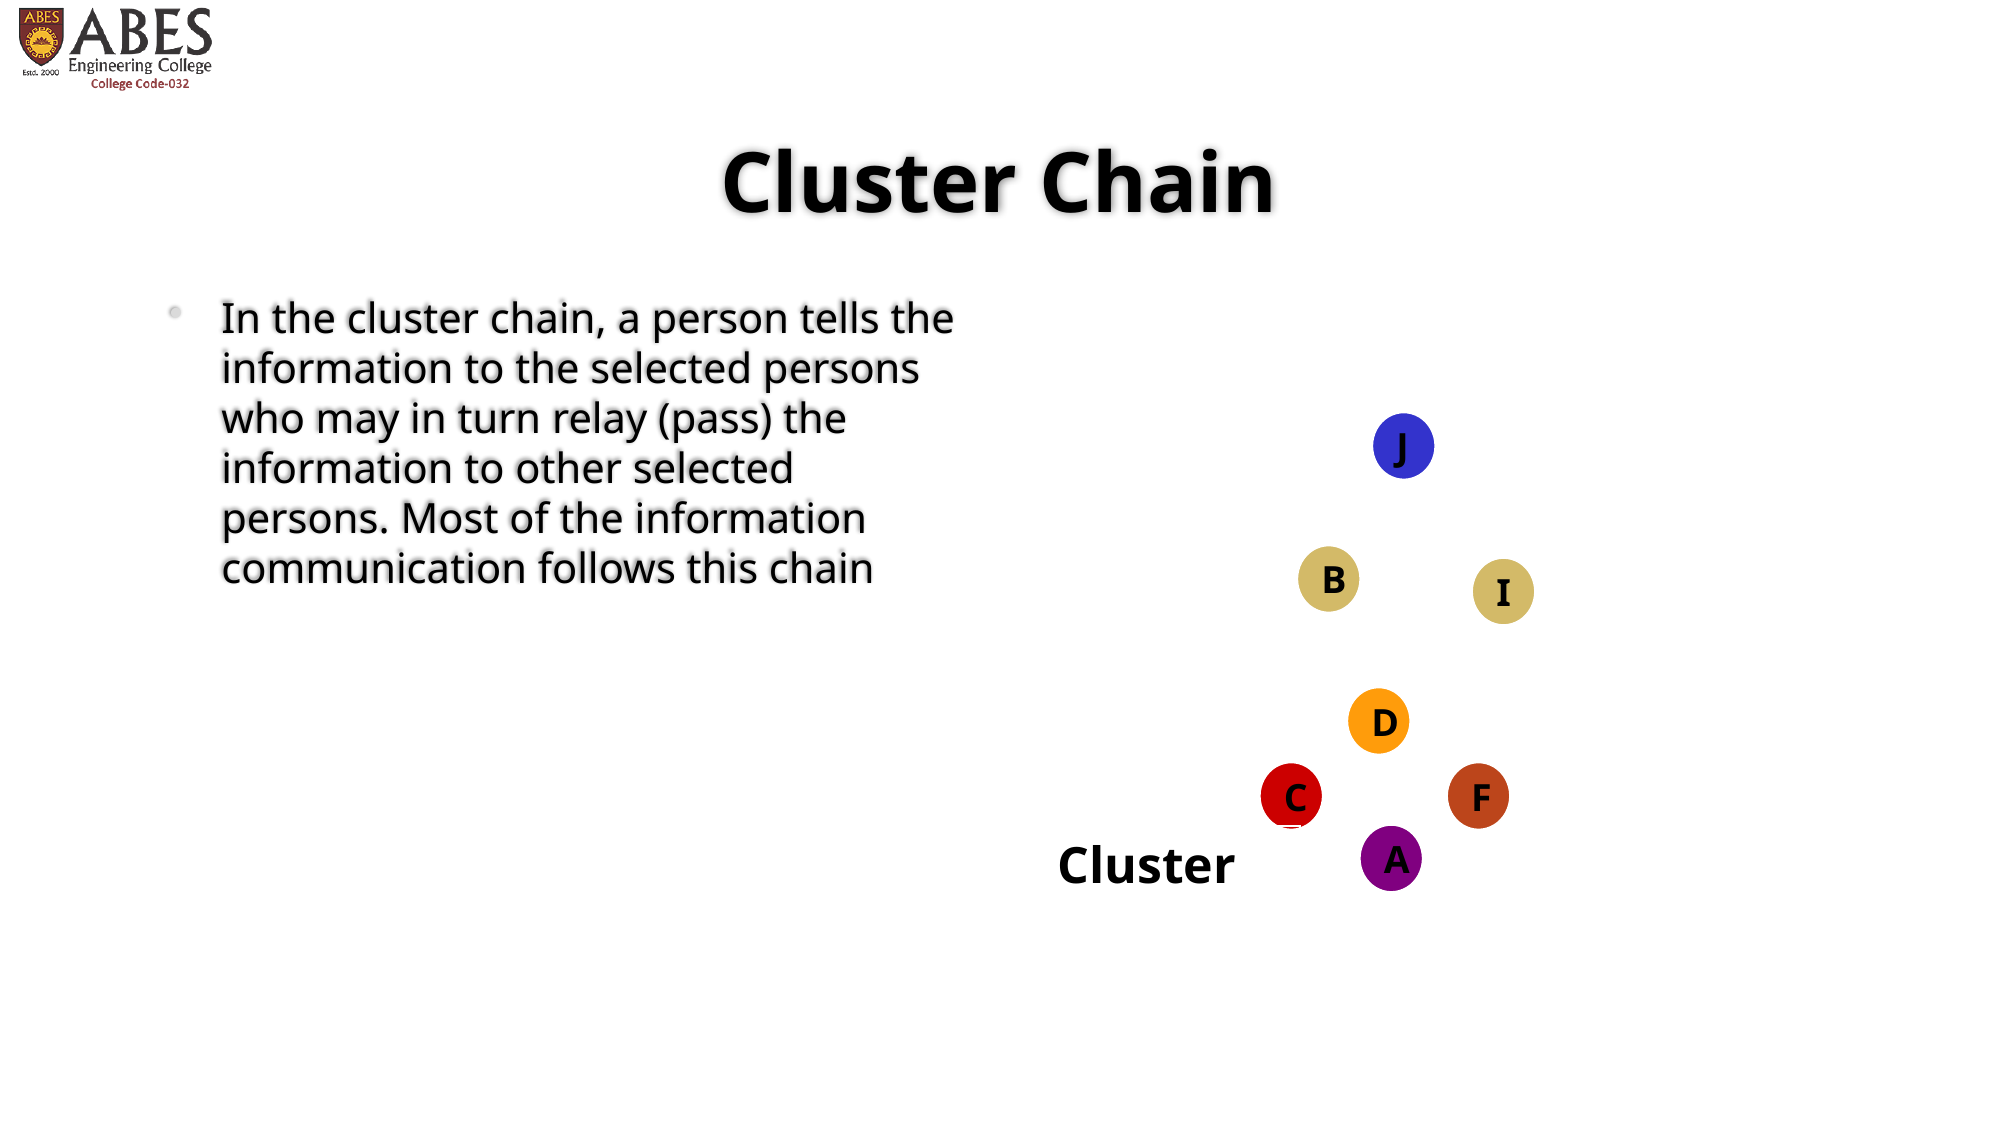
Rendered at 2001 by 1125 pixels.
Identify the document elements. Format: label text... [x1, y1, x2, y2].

title Cluster Chain [149, 99, 1849, 260]
picture [0, 0, 230, 101]
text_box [1042, 412, 1535, 902]
list In the cluster chain, a person tells the information to the selected persons who may in turn relay (pass) the information to other selected persons. Most of the information communication follows this chain [149, 284, 980, 950]
